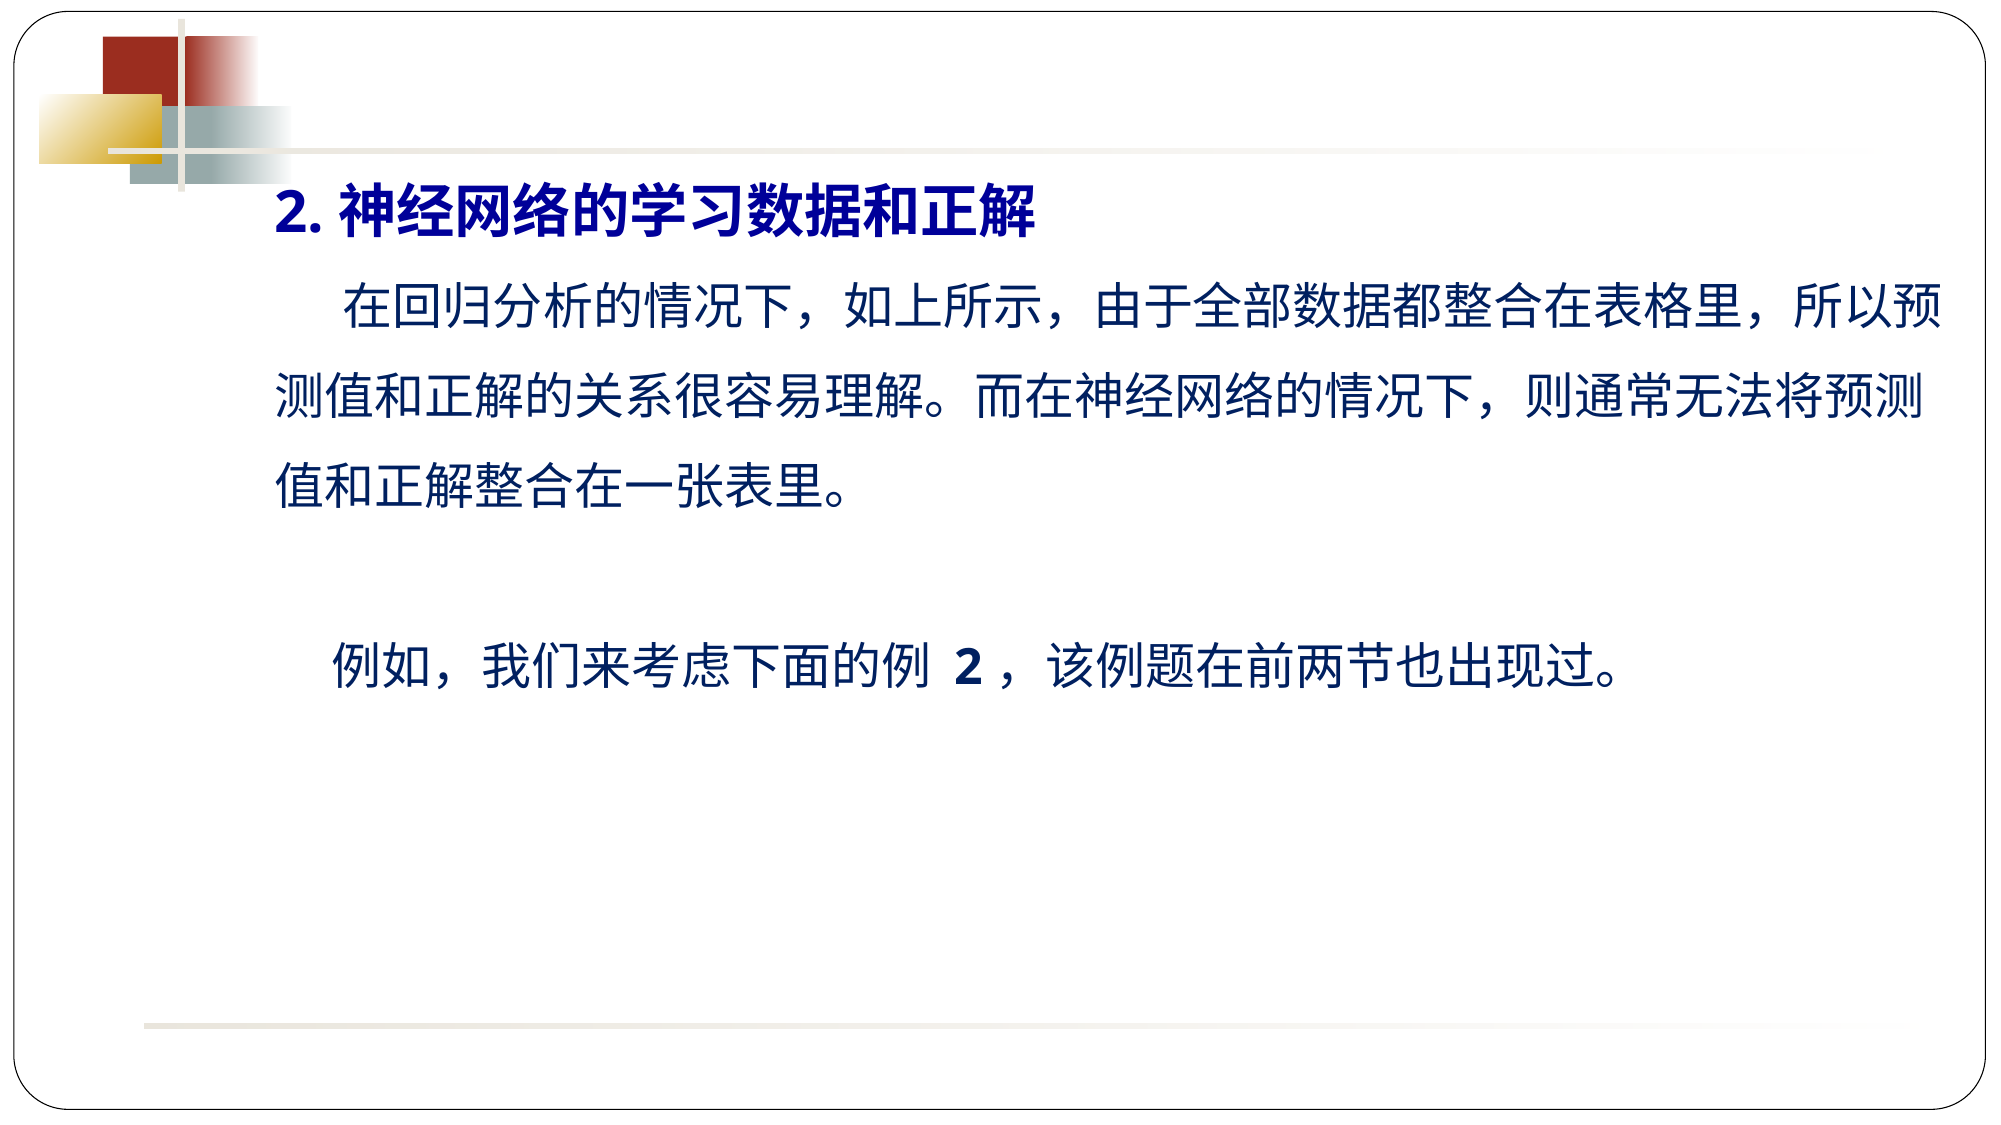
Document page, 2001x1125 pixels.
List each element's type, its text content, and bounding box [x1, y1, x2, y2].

text_box 2.神经网络的学习数据和正解 在回归分析的情况下，如上所示，由于全部数据都整合在表格里，所以预测值和正解的关系很容易理解。而在神经网络的情况下，则通常无法将预测值和正解整合在一张表里。 例如，我们来考虑下面的例 2，该例题在前两节也出现过。 [259, 91, 1973, 747]
